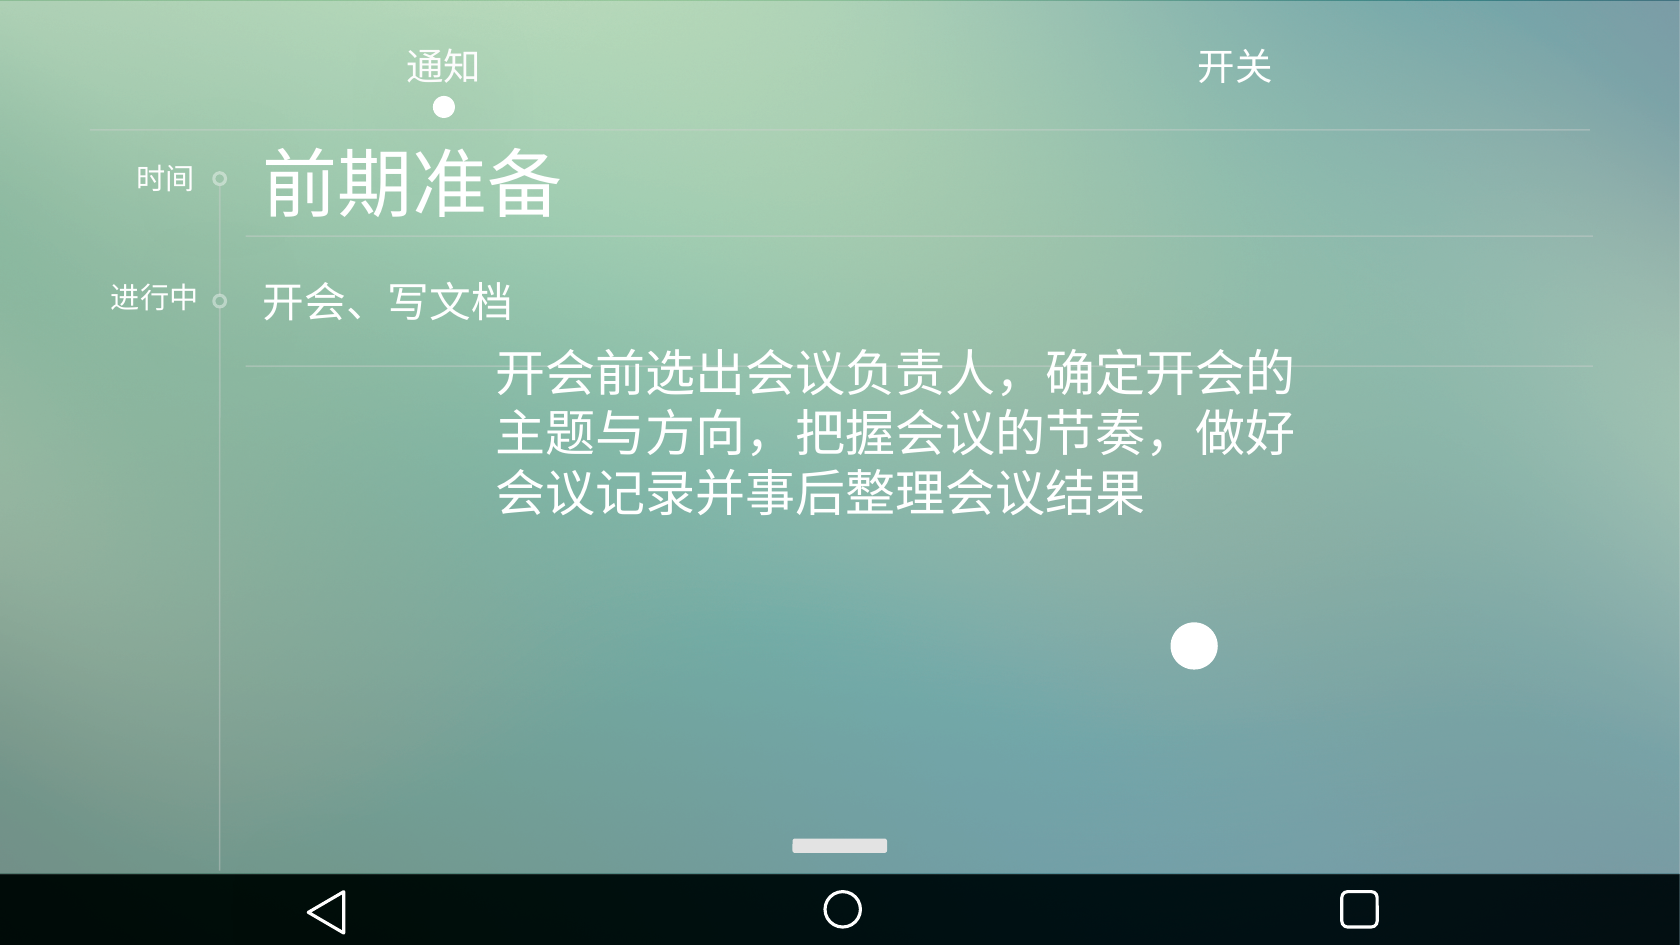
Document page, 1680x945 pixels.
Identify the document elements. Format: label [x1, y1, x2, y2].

text_box [0, 0, 1680, 874]
text_box [89, 35, 1593, 871]
text_box [0, 874, 1680, 945]
